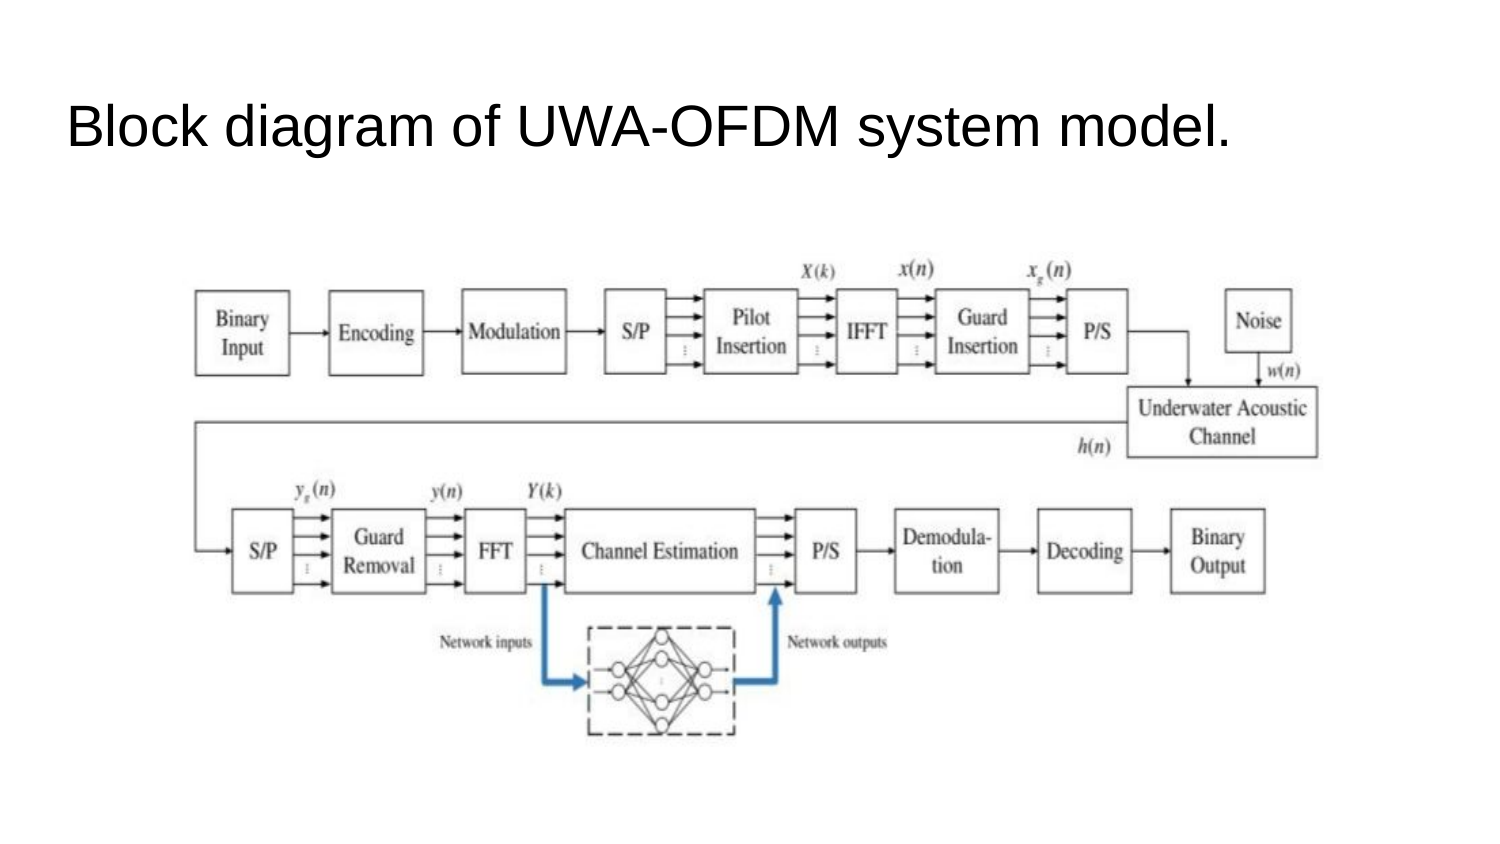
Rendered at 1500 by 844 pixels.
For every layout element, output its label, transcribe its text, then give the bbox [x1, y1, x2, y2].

picture [149, 251, 1391, 748]
title Block diagram of UWA-OFDM system model. [51, 72, 1449, 167]
